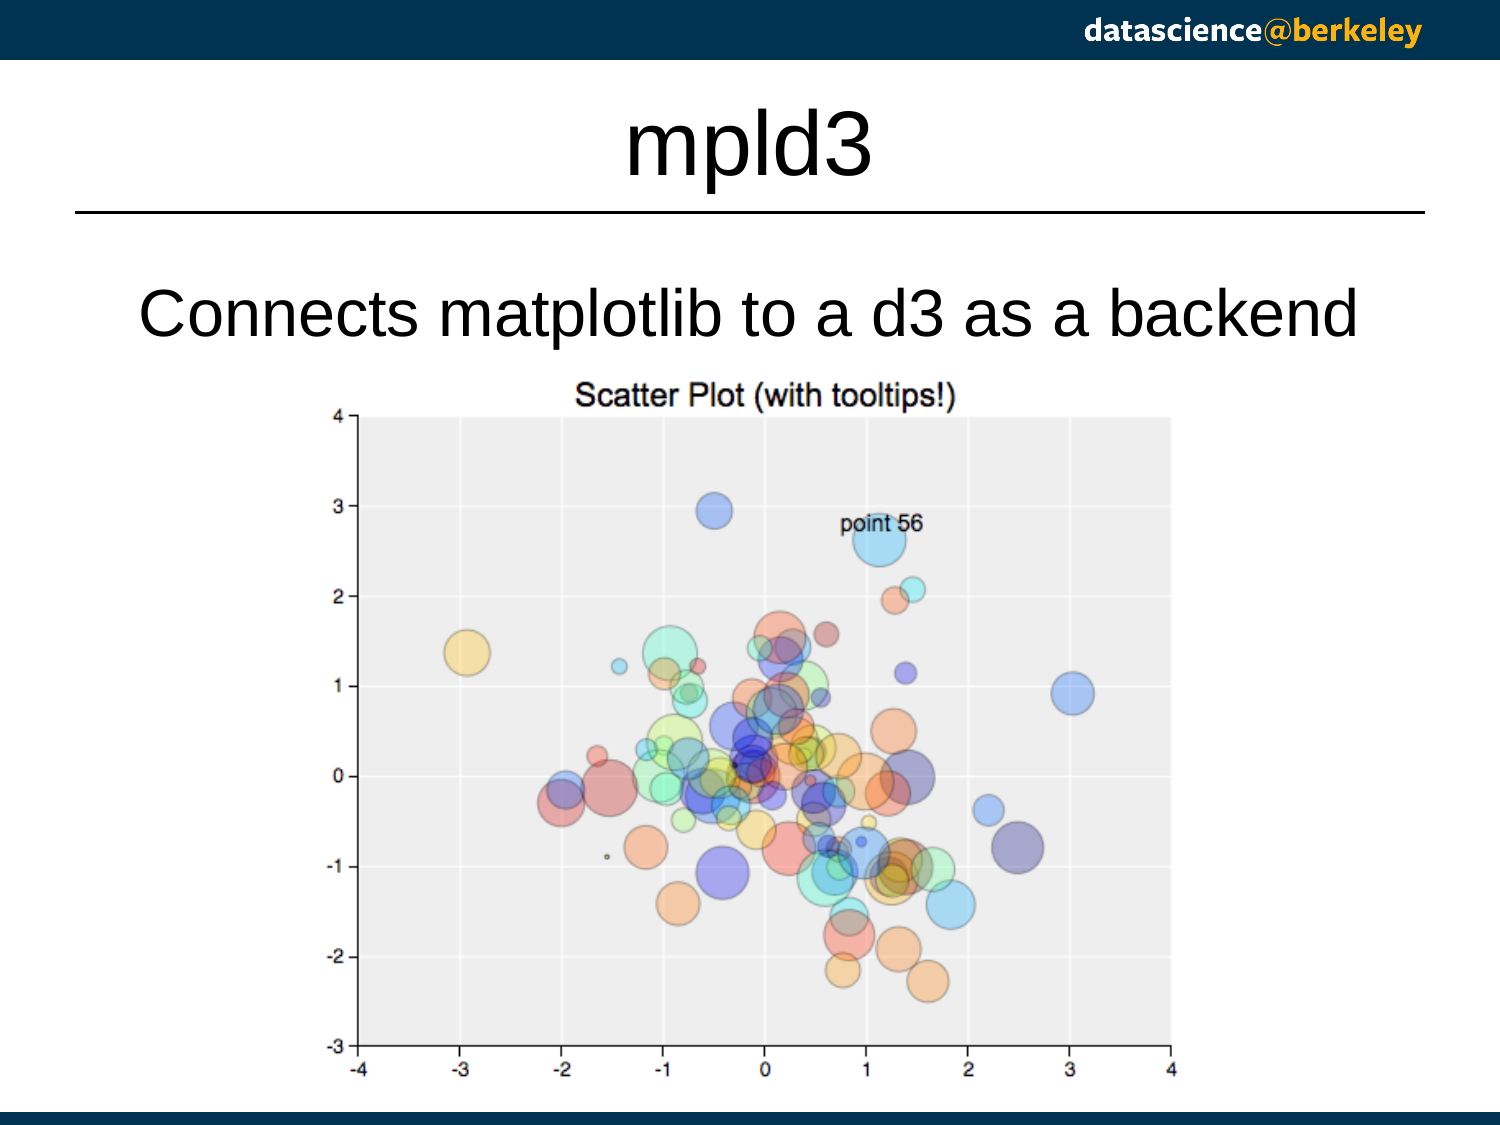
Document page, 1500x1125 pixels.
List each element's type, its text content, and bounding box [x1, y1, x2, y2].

picture [299, 374, 1213, 1093]
title mpld3 [75, 45, 1425, 233]
picture [1079, 10, 1431, 52]
list Connects matplotlib to a d3 as a backend [75, 262, 1425, 1005]
